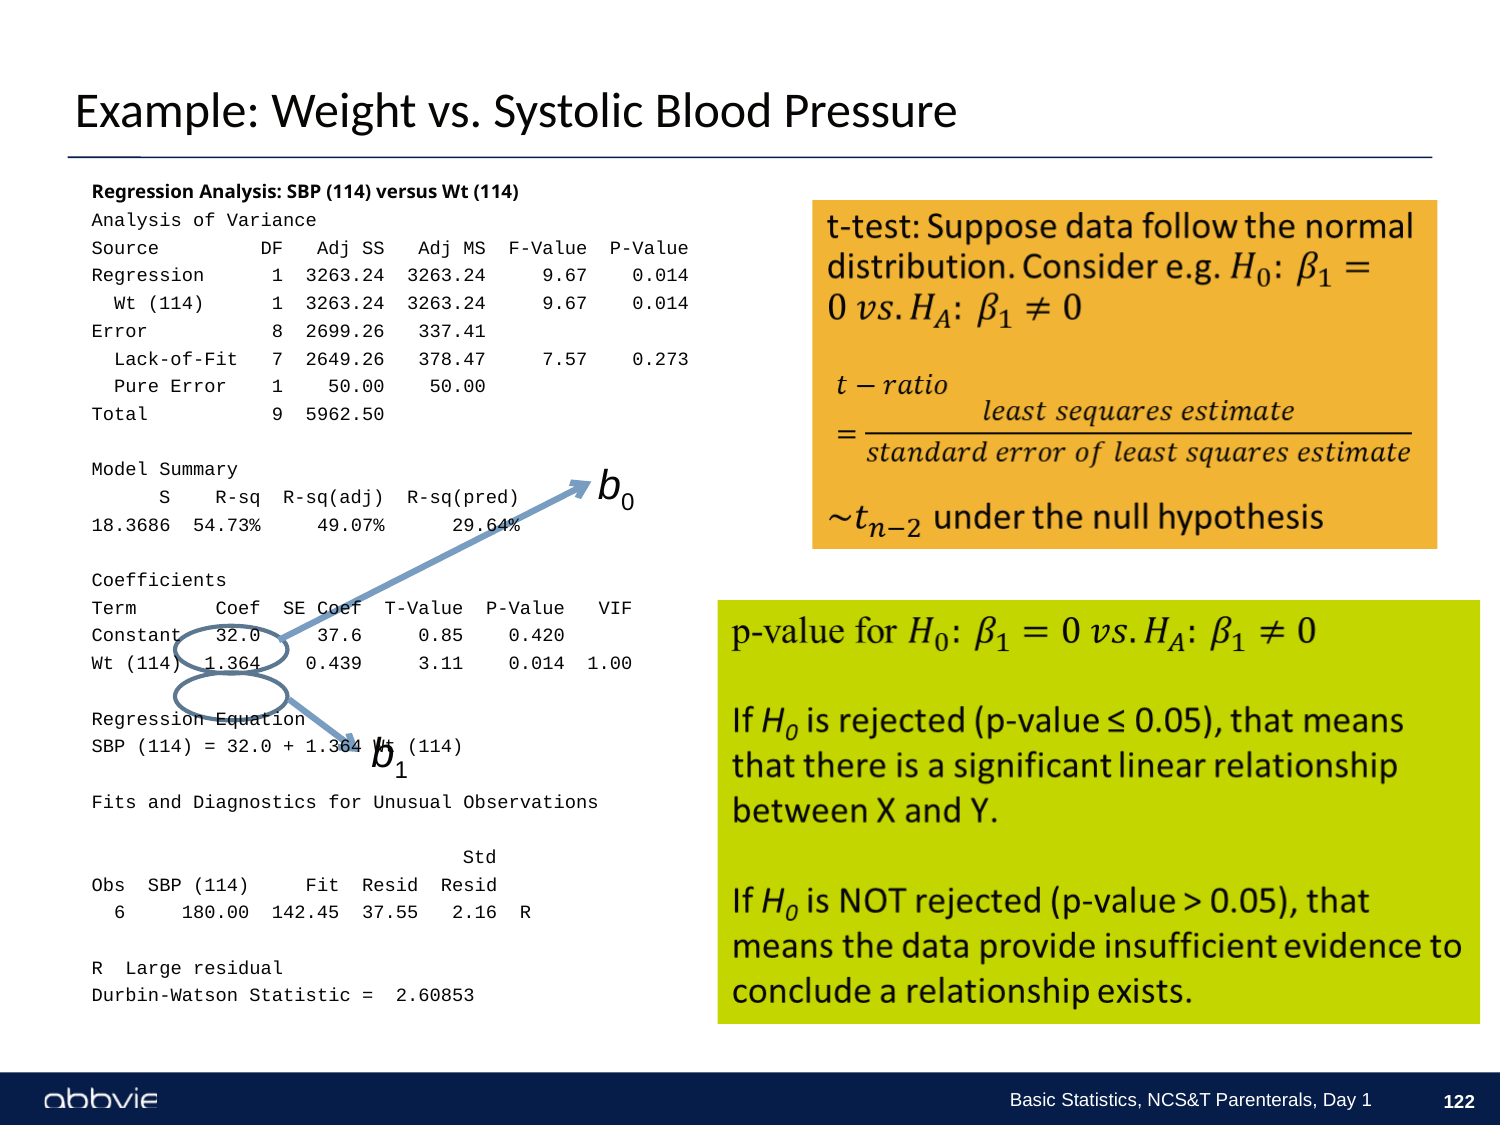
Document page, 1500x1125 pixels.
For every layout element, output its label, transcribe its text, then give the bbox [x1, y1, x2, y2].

text_box Example: Weight vs. Systolic Blood Pressure [60, 77, 1173, 146]
text_box [812, 200, 1438, 549]
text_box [288, 698, 360, 753]
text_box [278, 481, 592, 641]
text_box Regression Analysis: SBP (114) versus Wt (114) Analysis of Variance Source DF Adj SS Adj MS F-Value P-Value Regression 1 3263.24 3263.24 9.67 0.014 Wt (114) 1 3263.24 3263.24 9.67 0.014 Error 8 2699.26 337.41 Lack-of-Fit 7 2649.26 378.47 7.57 0.273 Pure Error 1 50.00 50.00 Total 9 5962.50 Model Summary S R-sq R-sq(adj) R-sq(pred) 18.3686 54.73% 49.07% 29.64% Coefficients Term Coef SE Coef T-Value P-Value VIF Constant 32.0 37.6 0.85 0.420 Wt (114) 1.364 0.439 3.11 0.014 1.00 Regression Equation SBP (114) = 32.0 + 1.364 Wt (114) Fits and Diagnostics for Unusual Observations Std Obs SBP (114) Fit Resid Resid 6 180.00 142.45 37.55 2.16 R R Large residual Durbin-Watson Statistic = 2.60853 [76, 175, 703, 1048]
text_box b0 [583, 451, 650, 518]
footer Basic Statistics, NCS&T Parenterals, Day 1 [487, 1083, 1387, 1114]
text_box b1 [356, 719, 424, 786]
slide_number 122 [1391, 1087, 1475, 1114]
text_box [717, 600, 1481, 1025]
